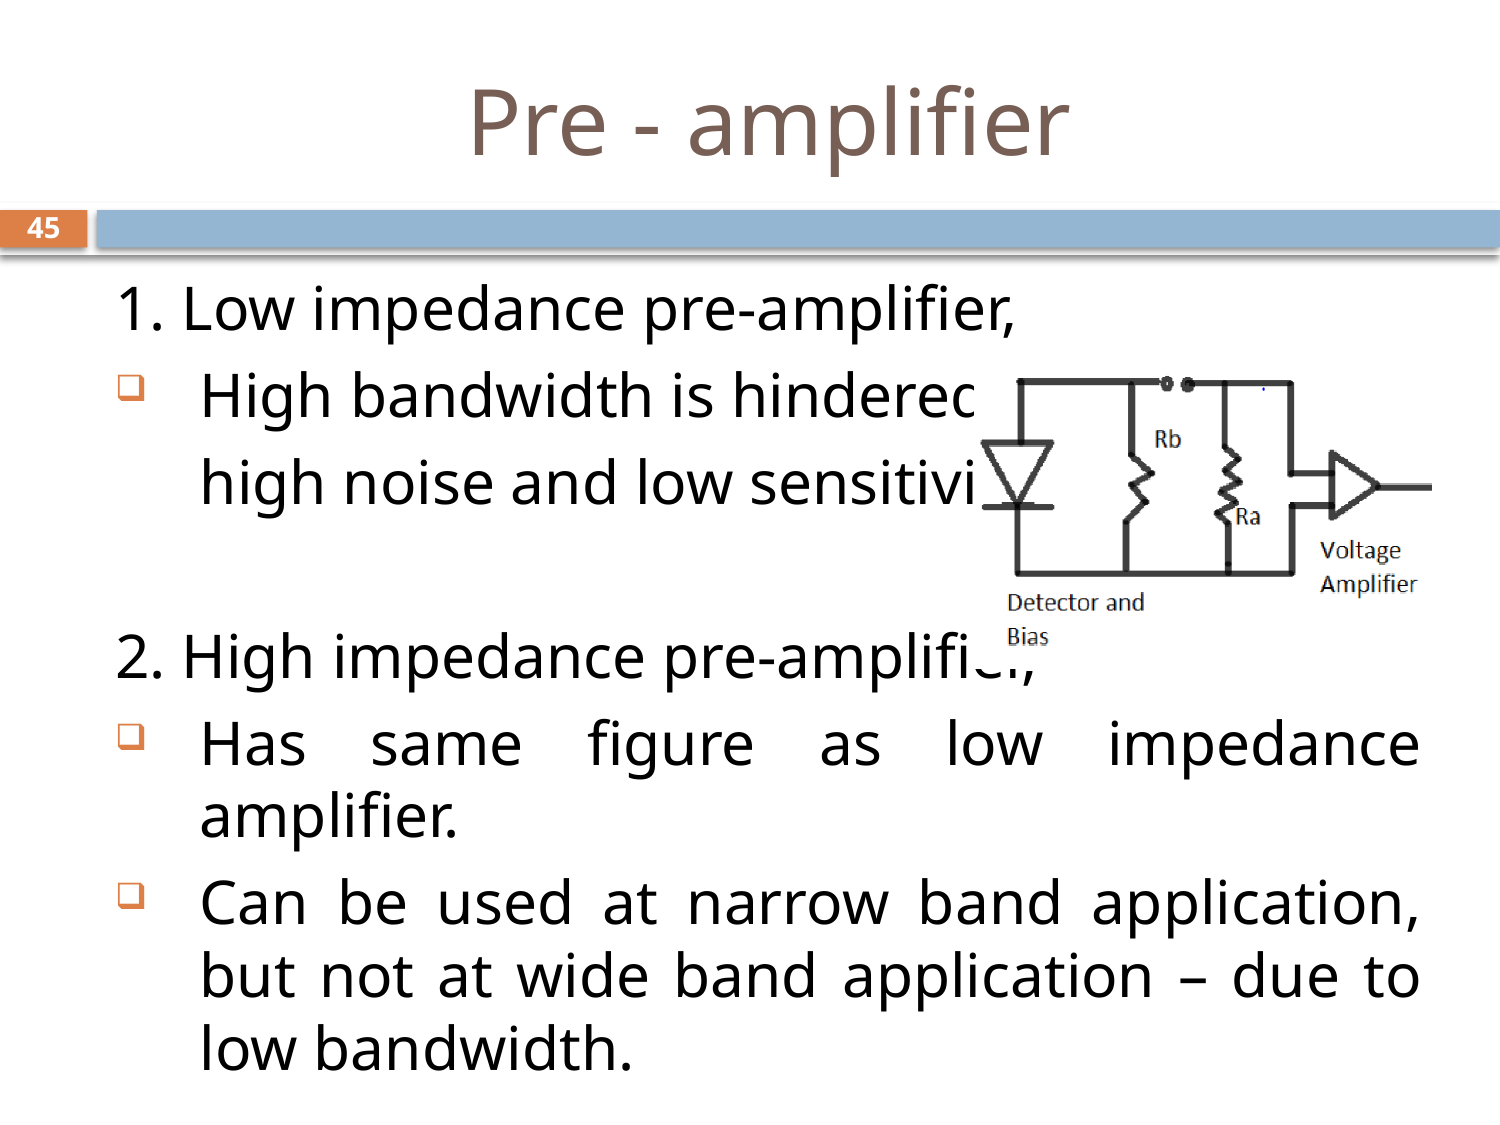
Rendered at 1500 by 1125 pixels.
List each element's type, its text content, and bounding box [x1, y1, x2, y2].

slide_number 45 [0, 208, 88, 249]
picture [974, 361, 1432, 670]
list 1. Low impedance pre-amplifier, High bandwidth is hindered by high noise and low sensitivity. 2. High impedance pre-amplifier, Has same figure as low impedance amplifier. Can be used at narrow band application, but not at wide band application – due to low bandwidth. [100, 262, 1438, 1000]
title Pre - amplifier [100, 37, 1438, 200]
